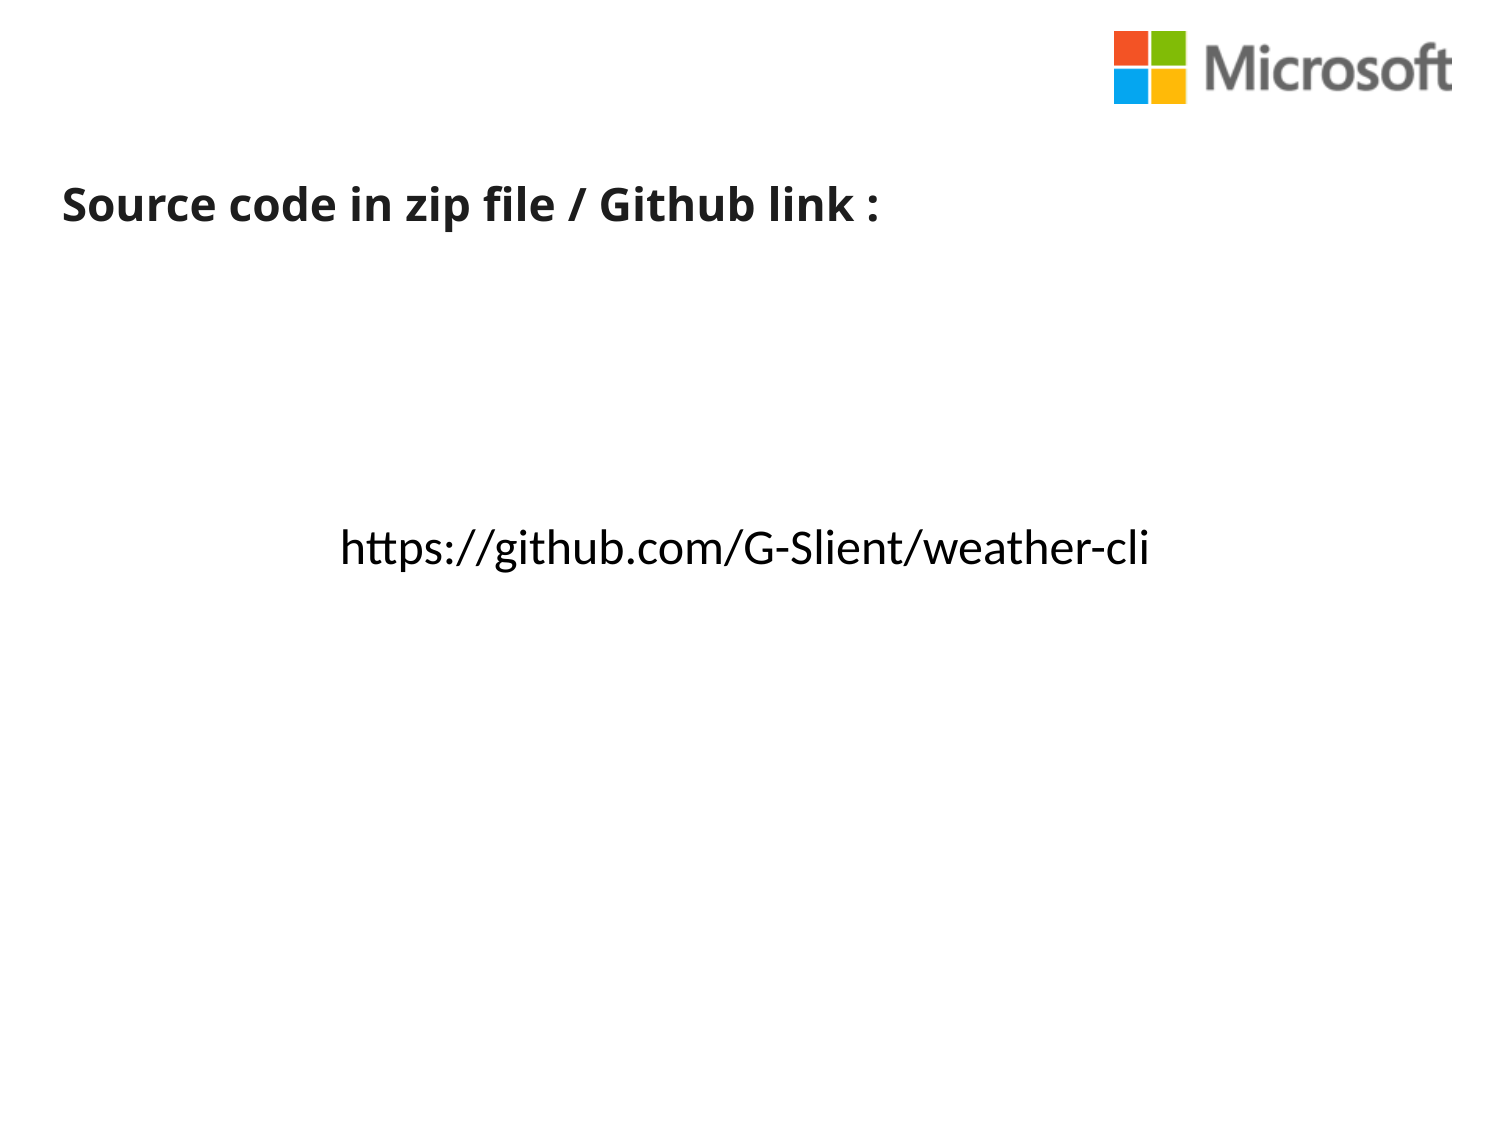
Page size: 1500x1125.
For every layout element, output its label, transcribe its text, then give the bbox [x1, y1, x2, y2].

text_box Source code in zip file / Github link : [46, 152, 1445, 247]
text_box https://github.com/G-Slient/weather-cli [325, 507, 1175, 618]
picture [1113, 31, 1452, 104]
